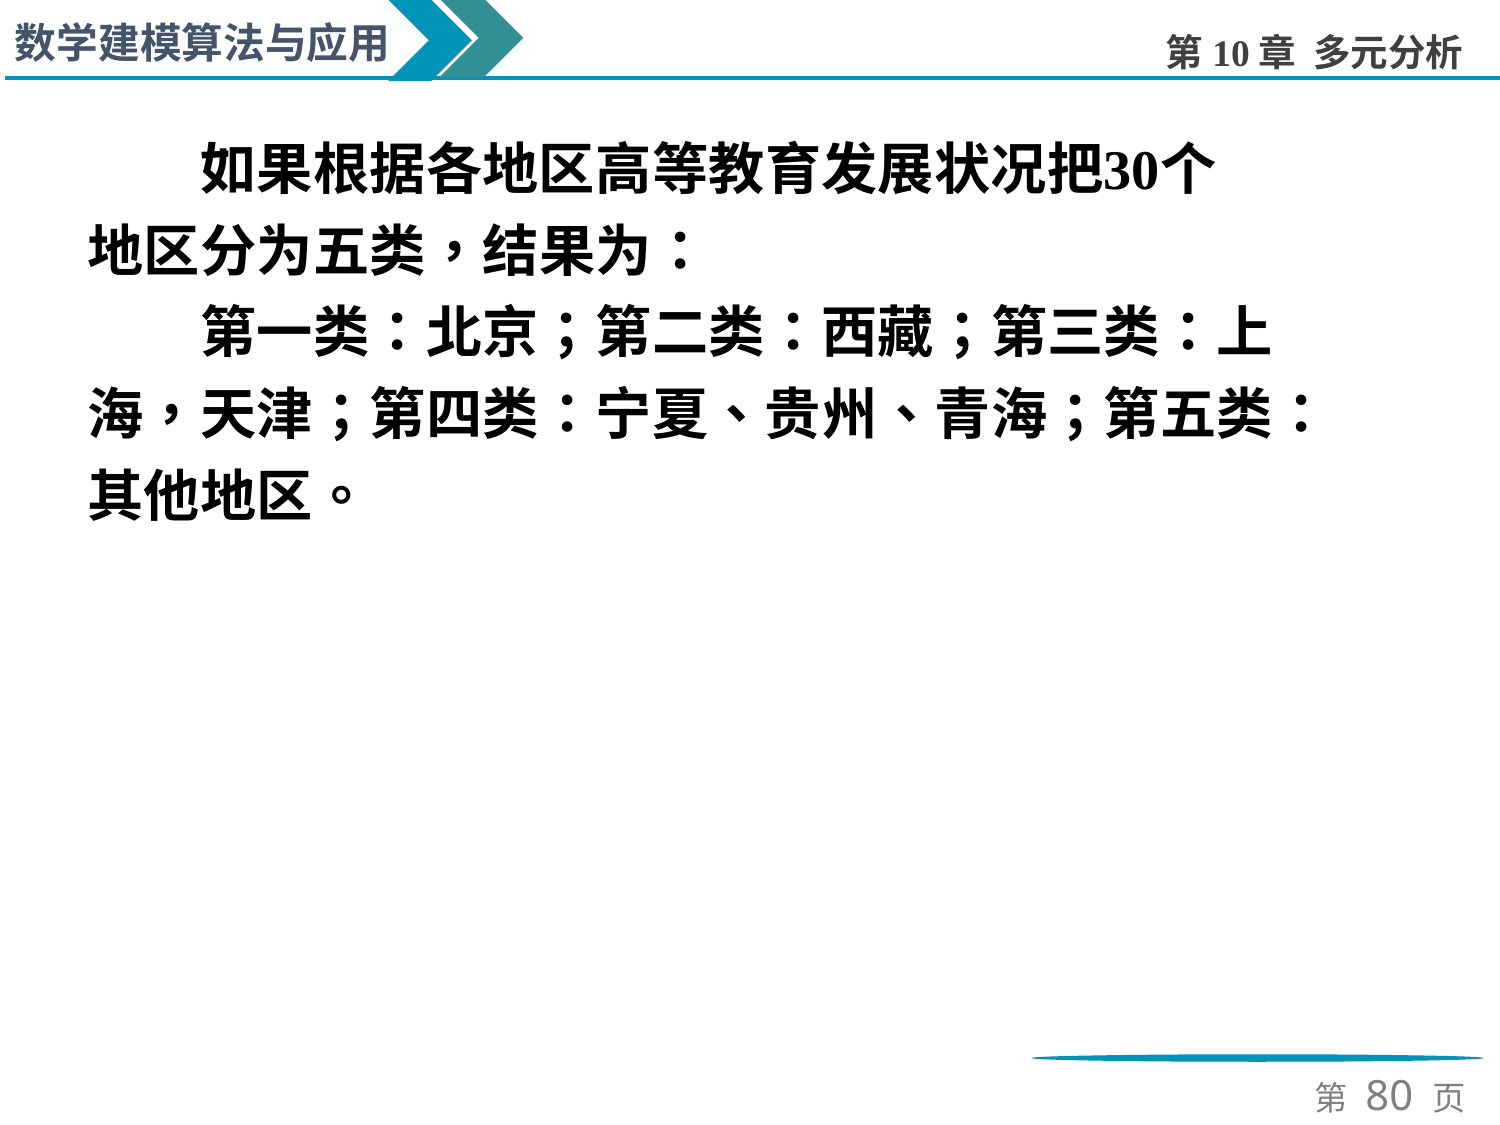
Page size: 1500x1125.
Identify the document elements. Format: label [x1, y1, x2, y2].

text_box [87, 131, 1377, 594]
